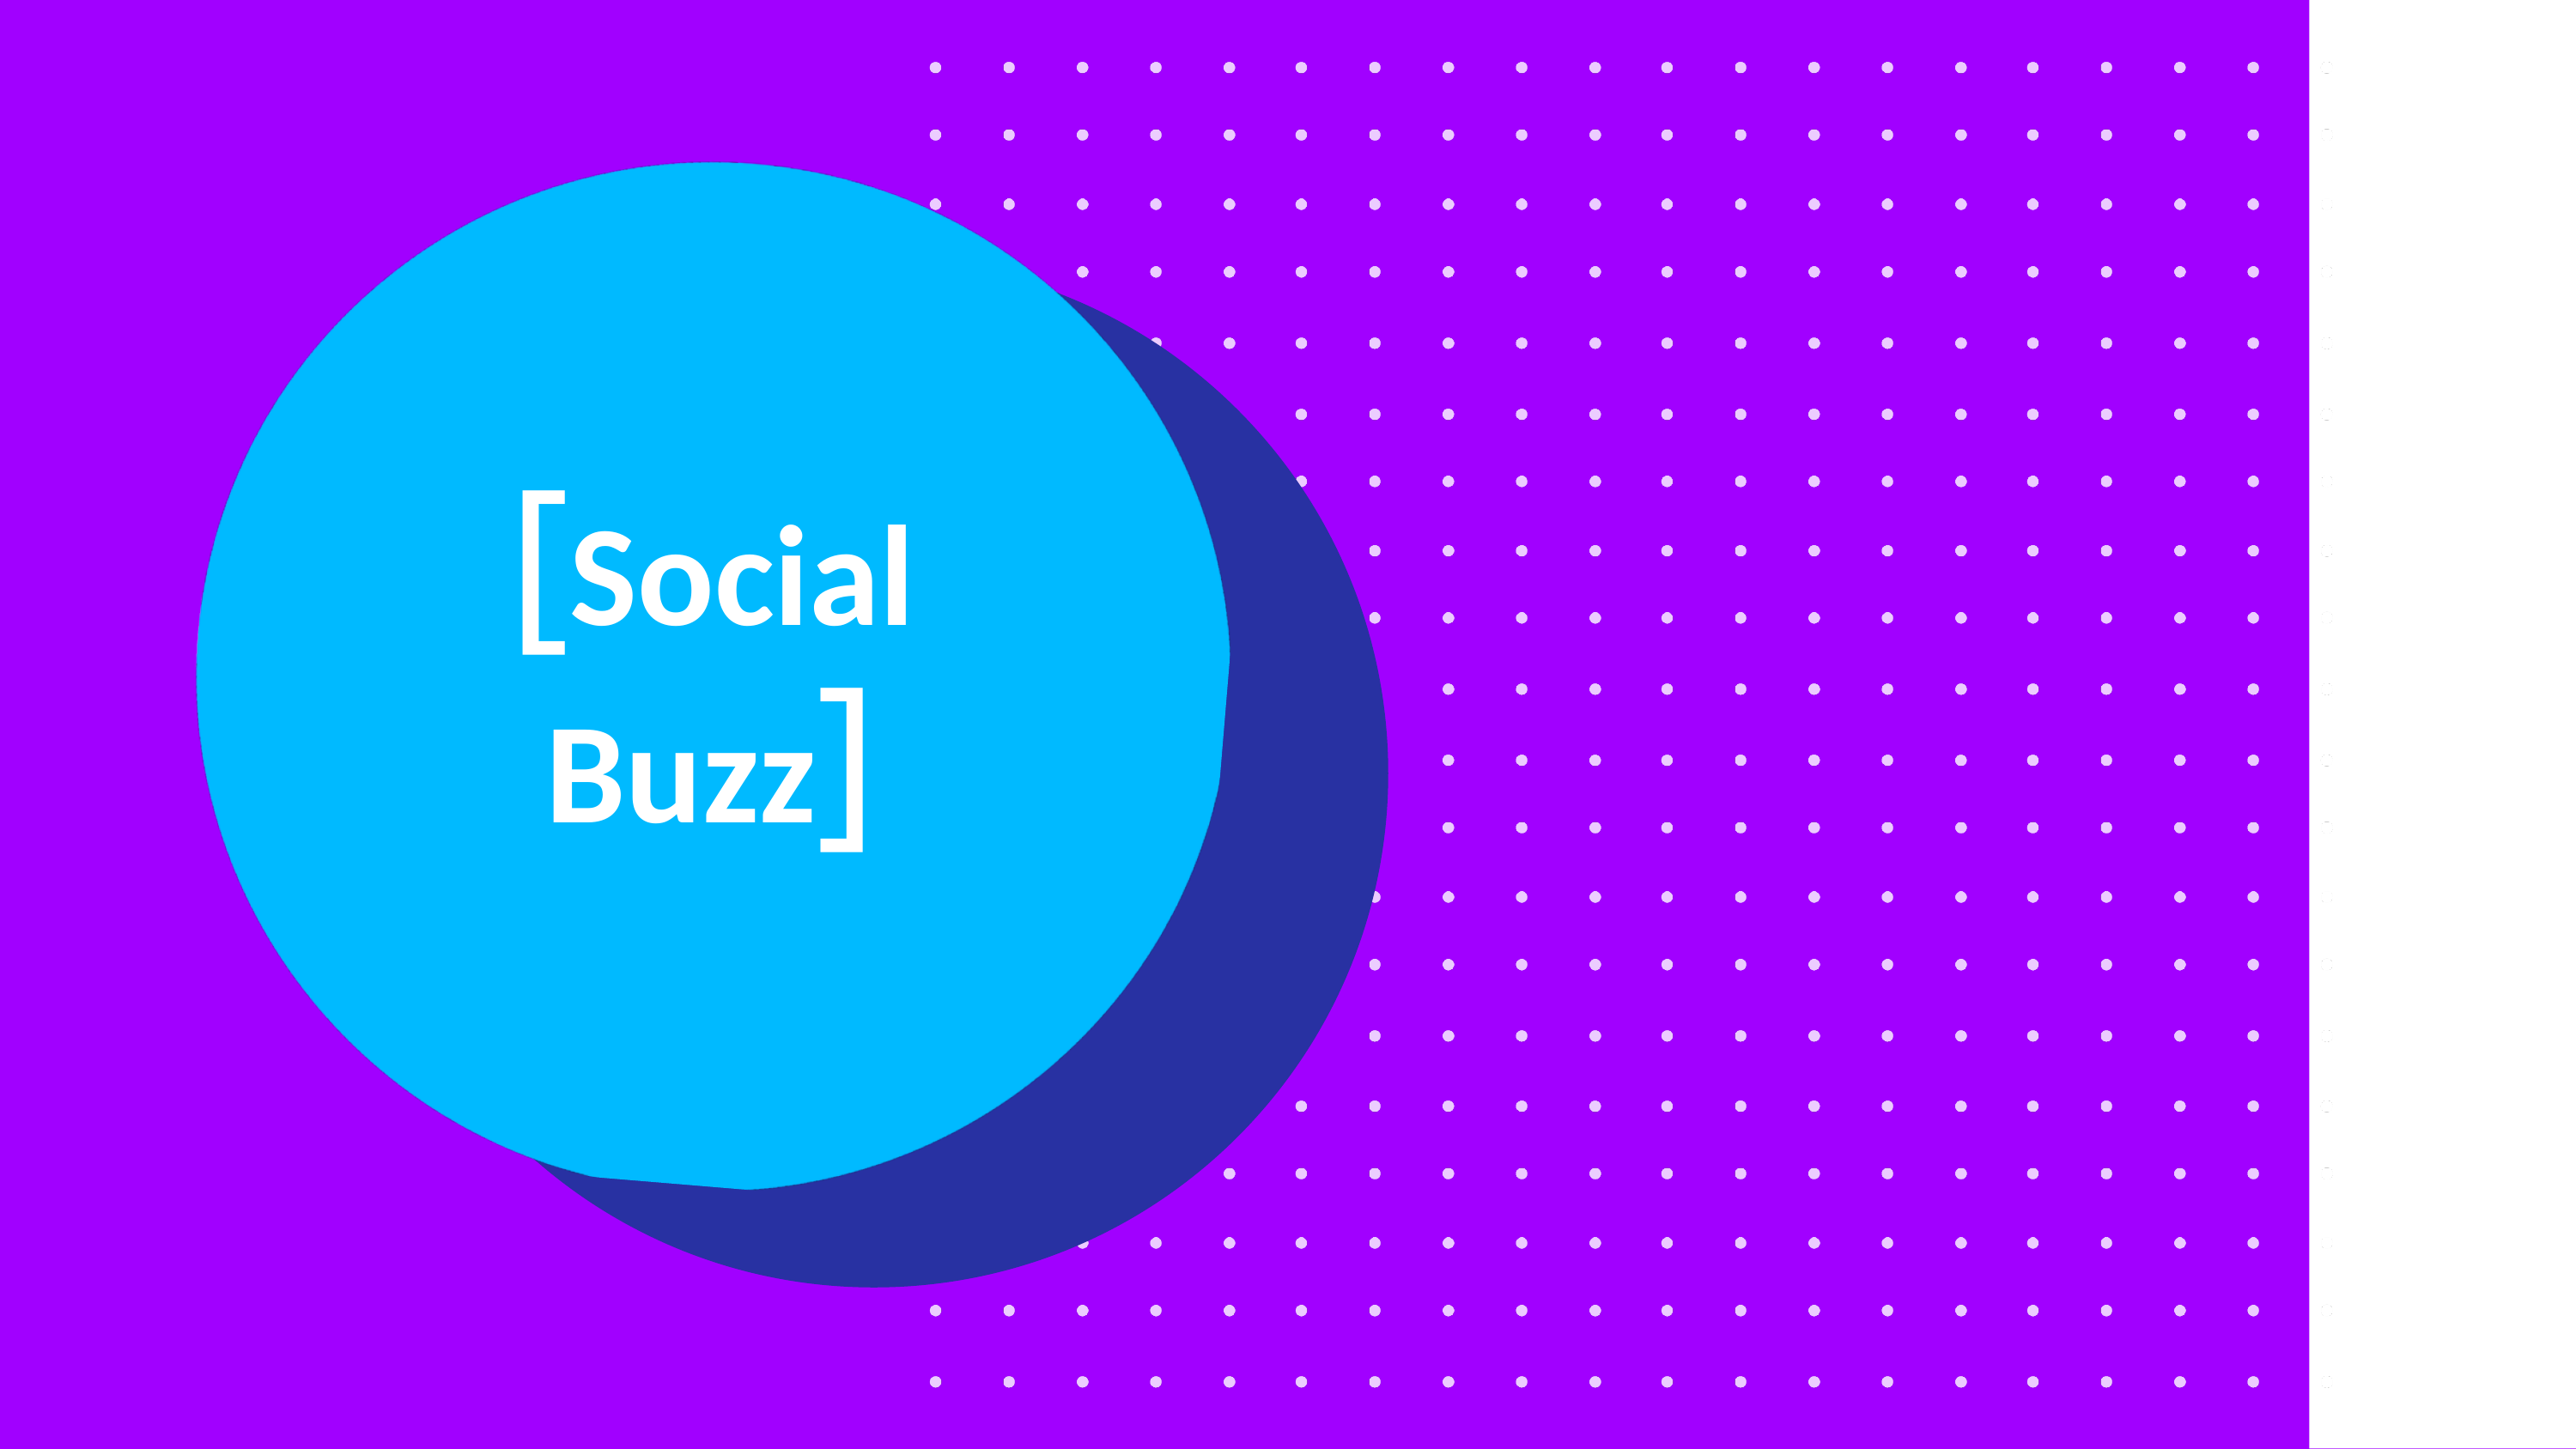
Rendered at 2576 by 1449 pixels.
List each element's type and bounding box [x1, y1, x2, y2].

text_box [921, 57, 2337, 1392]
text_box [2309, 0, 2576, 1449]
text_box [155, 115, 1388, 1288]
